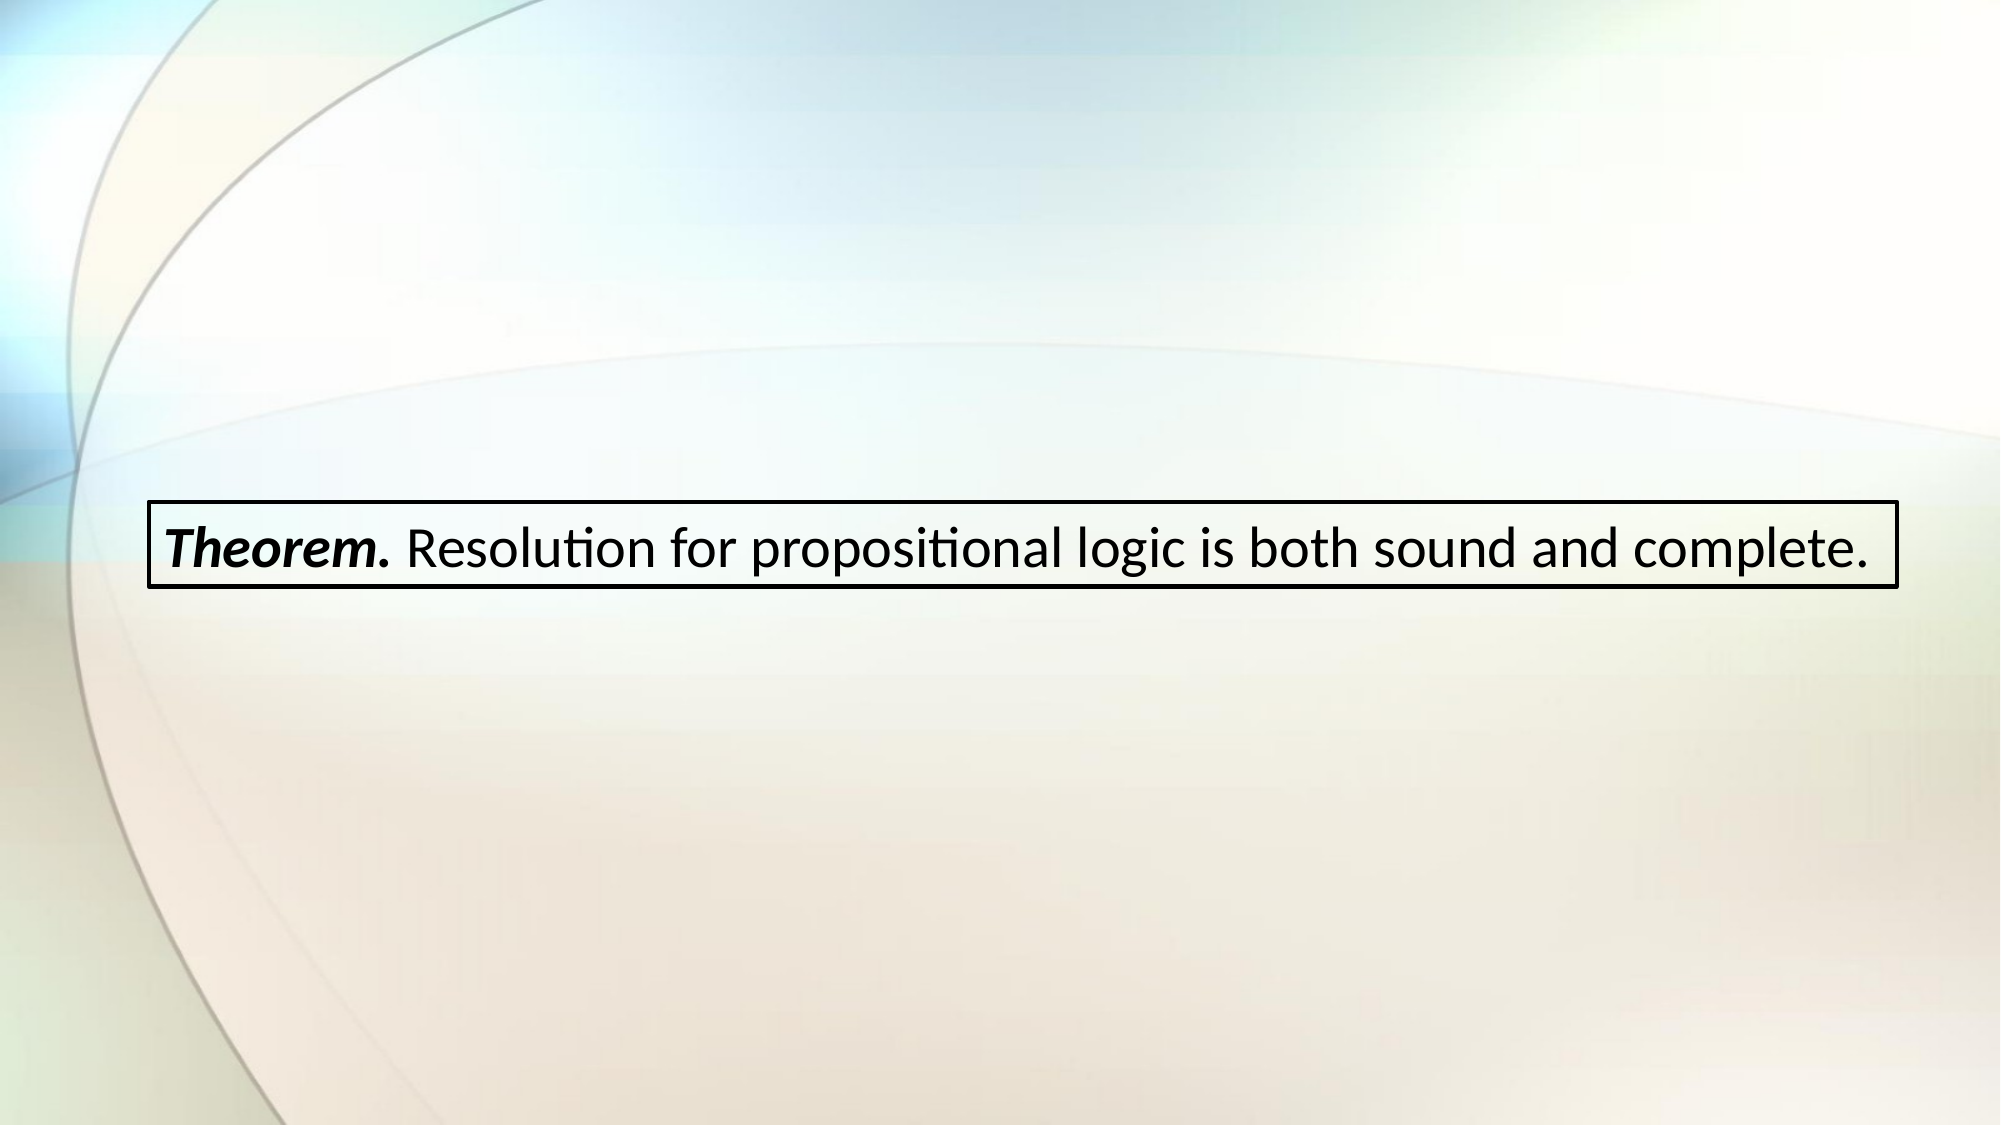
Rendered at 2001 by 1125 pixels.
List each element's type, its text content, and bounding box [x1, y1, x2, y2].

picture [0, 0, 2001, 1125]
text_box Theorem. Resolution for propositional logic is both sound and complete. [148, 501, 1897, 587]
